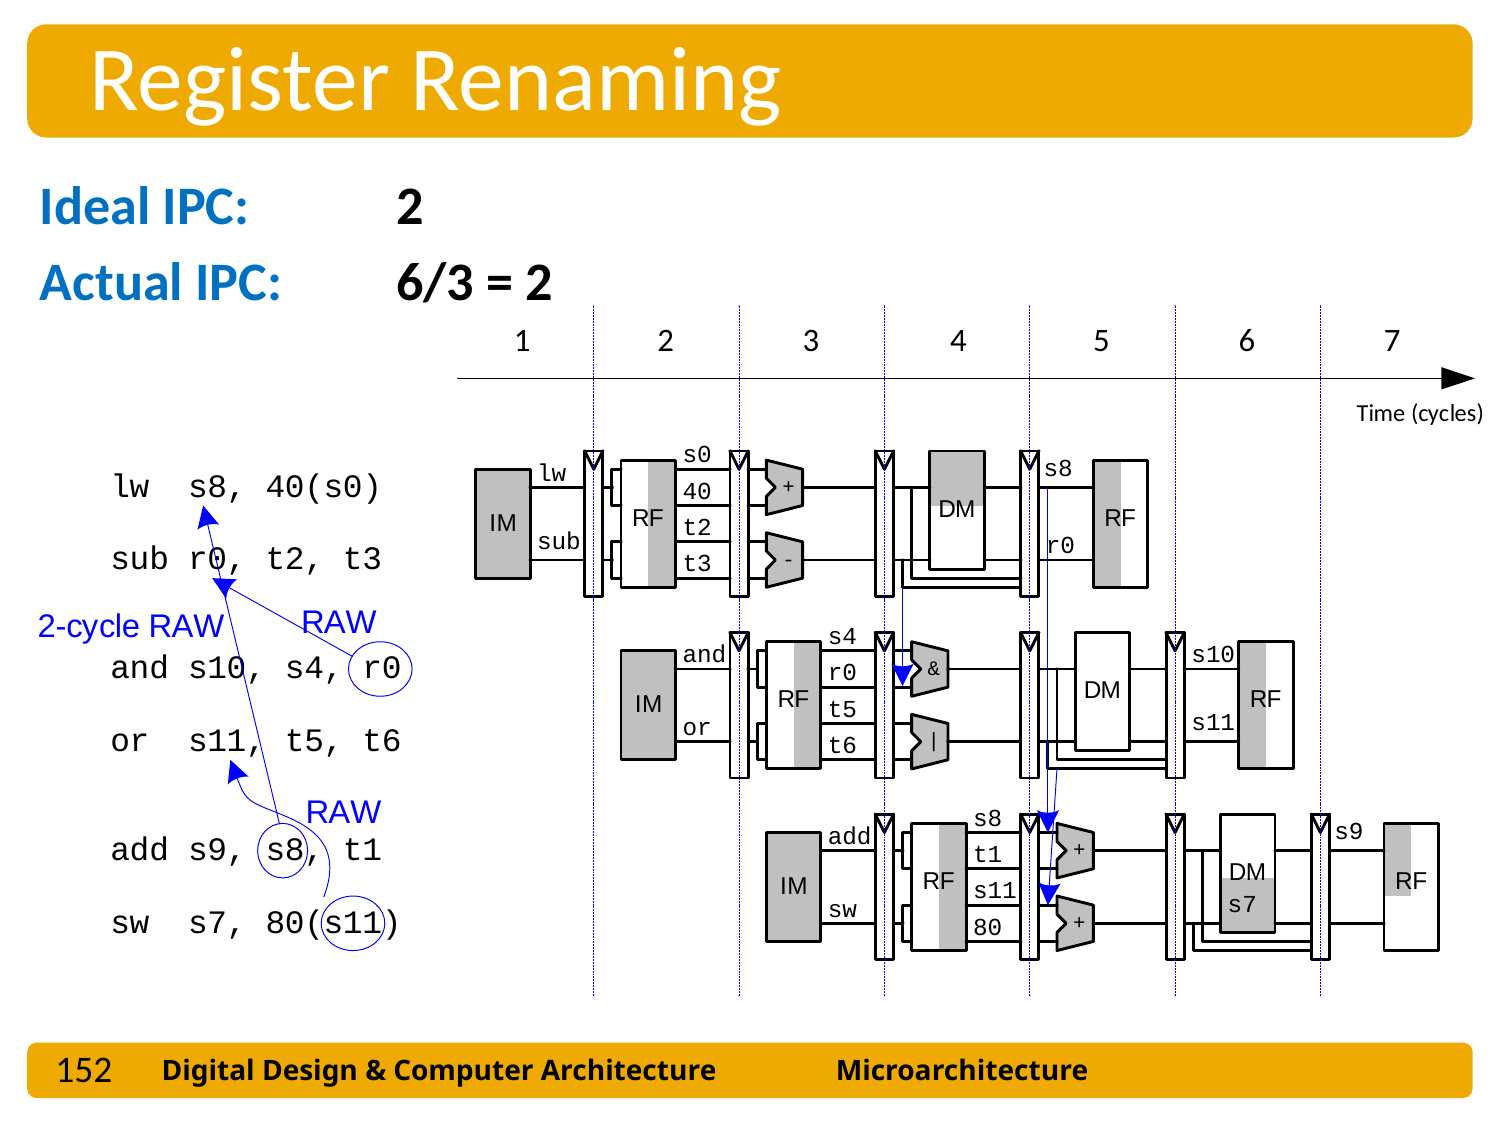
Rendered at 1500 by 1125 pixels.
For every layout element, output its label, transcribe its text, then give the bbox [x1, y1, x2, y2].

text_box Ideal IPC: 2 Actual IPC: 6/3 = 2 [24, 162, 1288, 298]
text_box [15, 299, 1500, 1001]
slide_number 152 [40, 1037, 164, 1096]
text_box Register Renaming [75, 11, 1450, 136]
